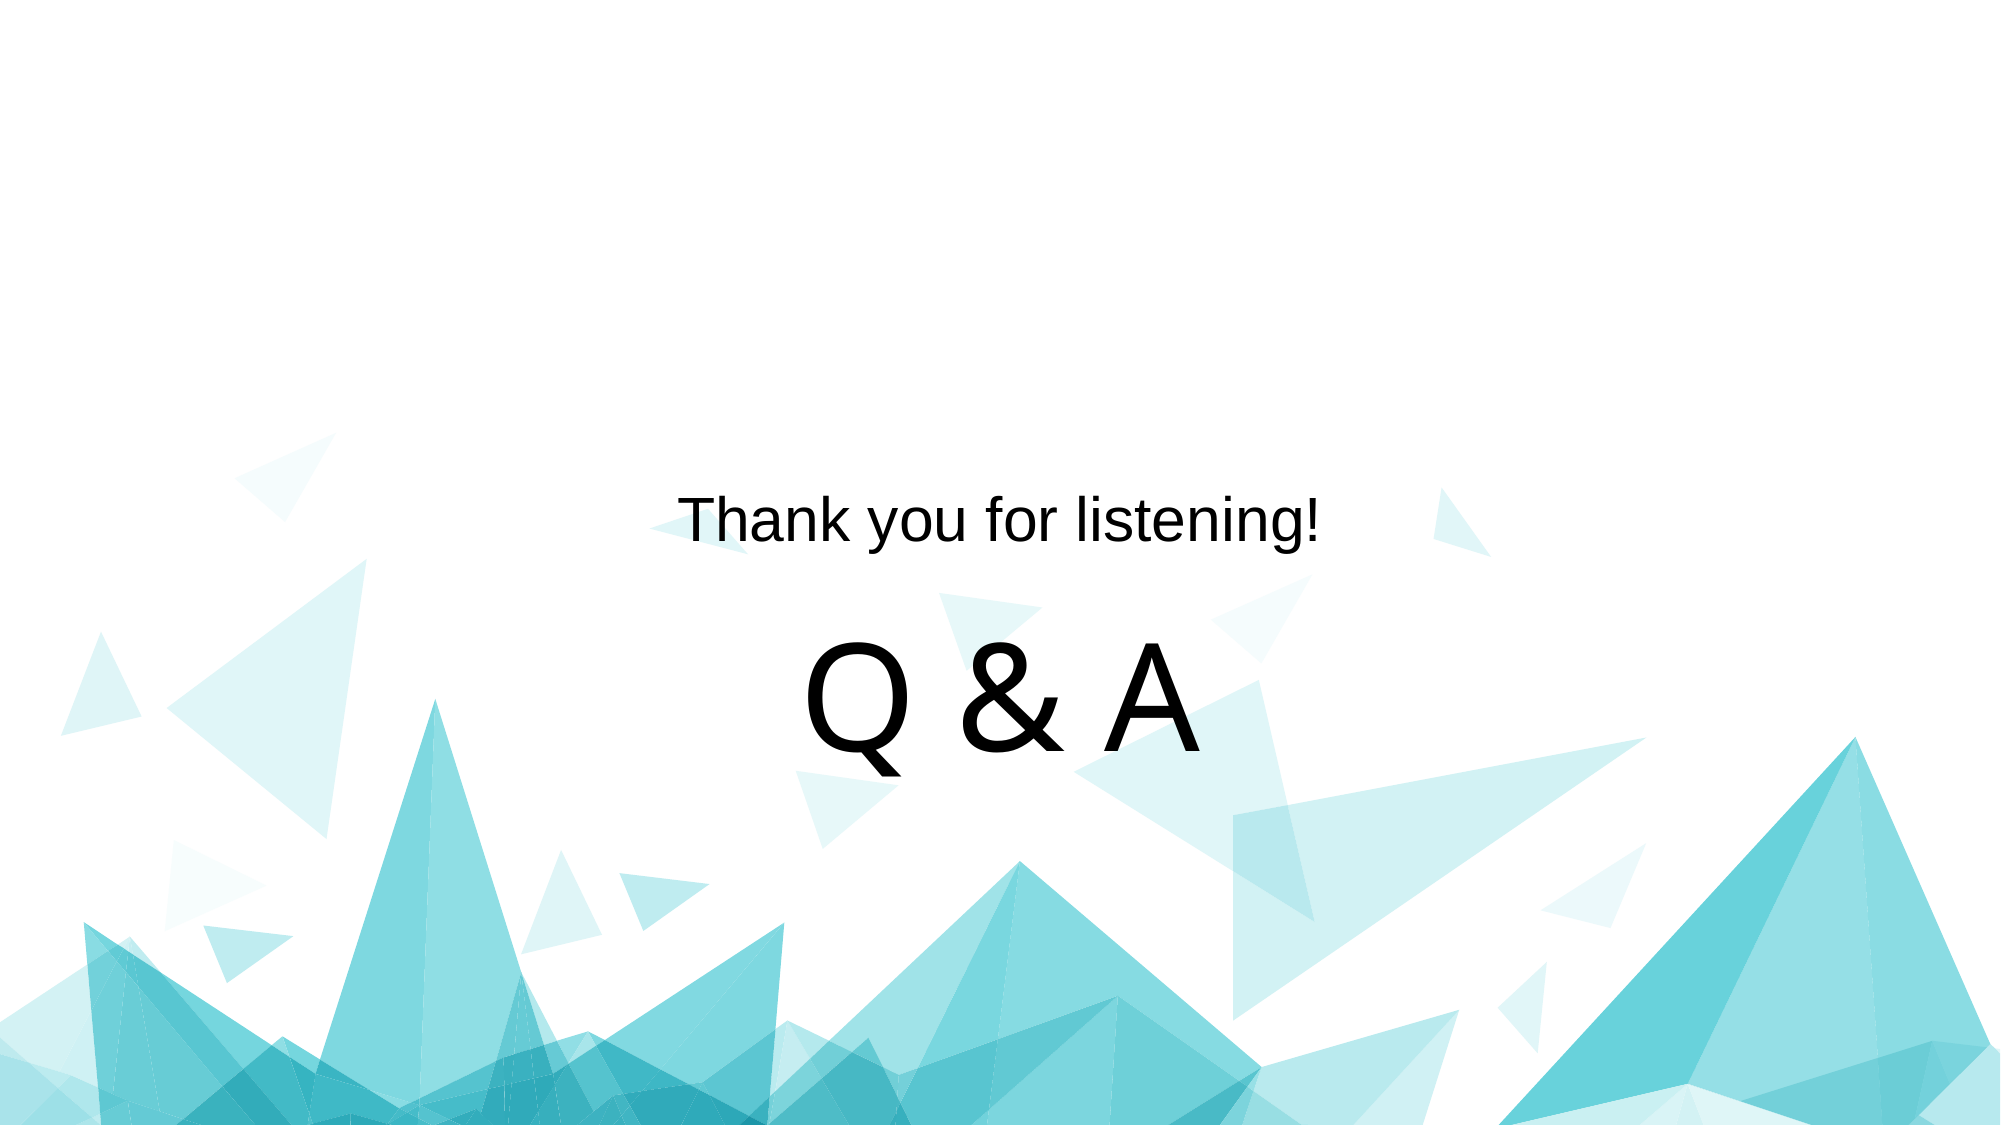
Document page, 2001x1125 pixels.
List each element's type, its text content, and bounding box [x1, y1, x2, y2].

title Thank you for listening! Q & A [110, 525, 1890, 792]
